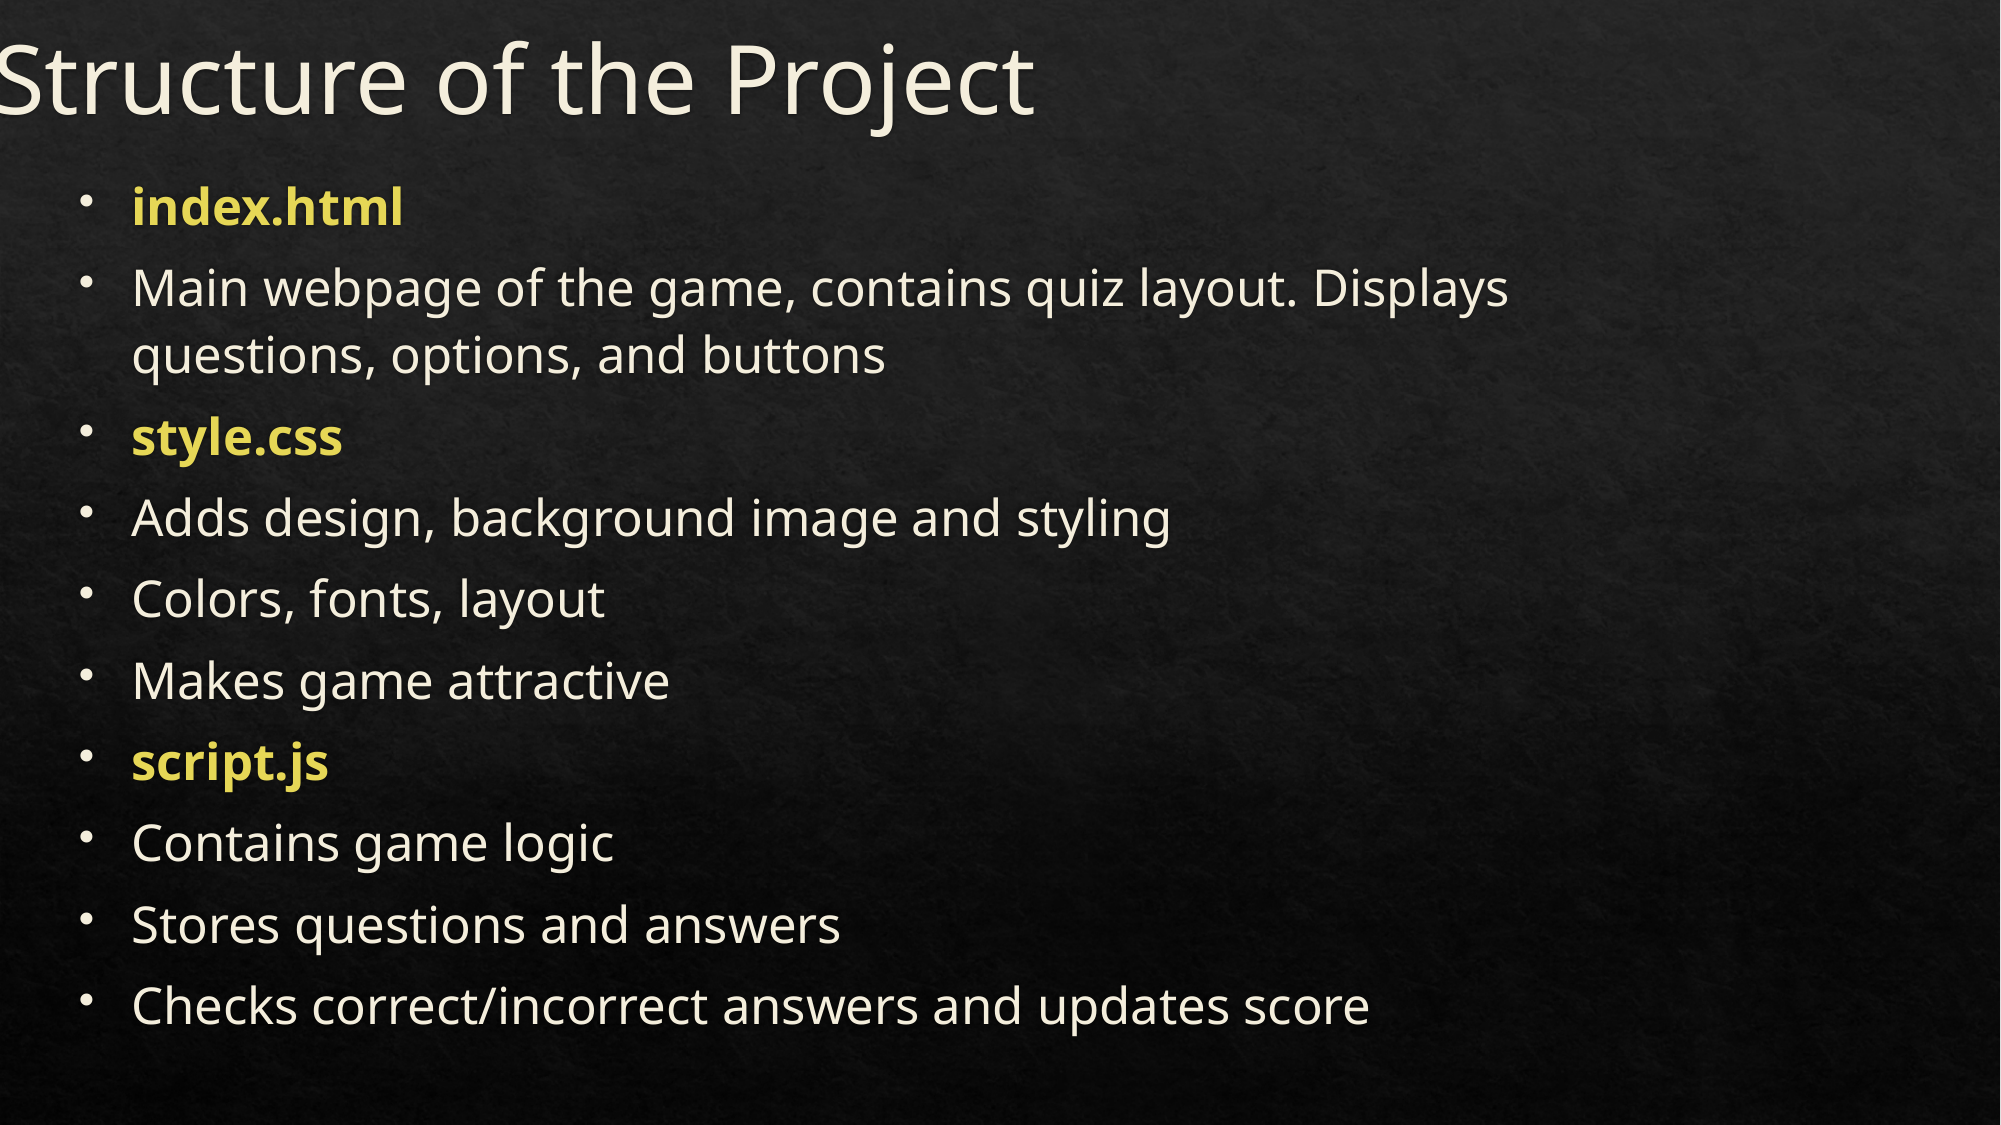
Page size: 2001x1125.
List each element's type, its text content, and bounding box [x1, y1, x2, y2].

title Structure of the Project [0, 0, 1062, 188]
list index.html Main webpage of the game, contains quiz layout. Displays questions, options, and buttons style.css Adds design, background image and styling Colors, fonts, layout Makes game attractive script.js Contains game logic Stores questions and answers Checks correct/incorrect answers and updates score [59, 160, 1758, 1062]
